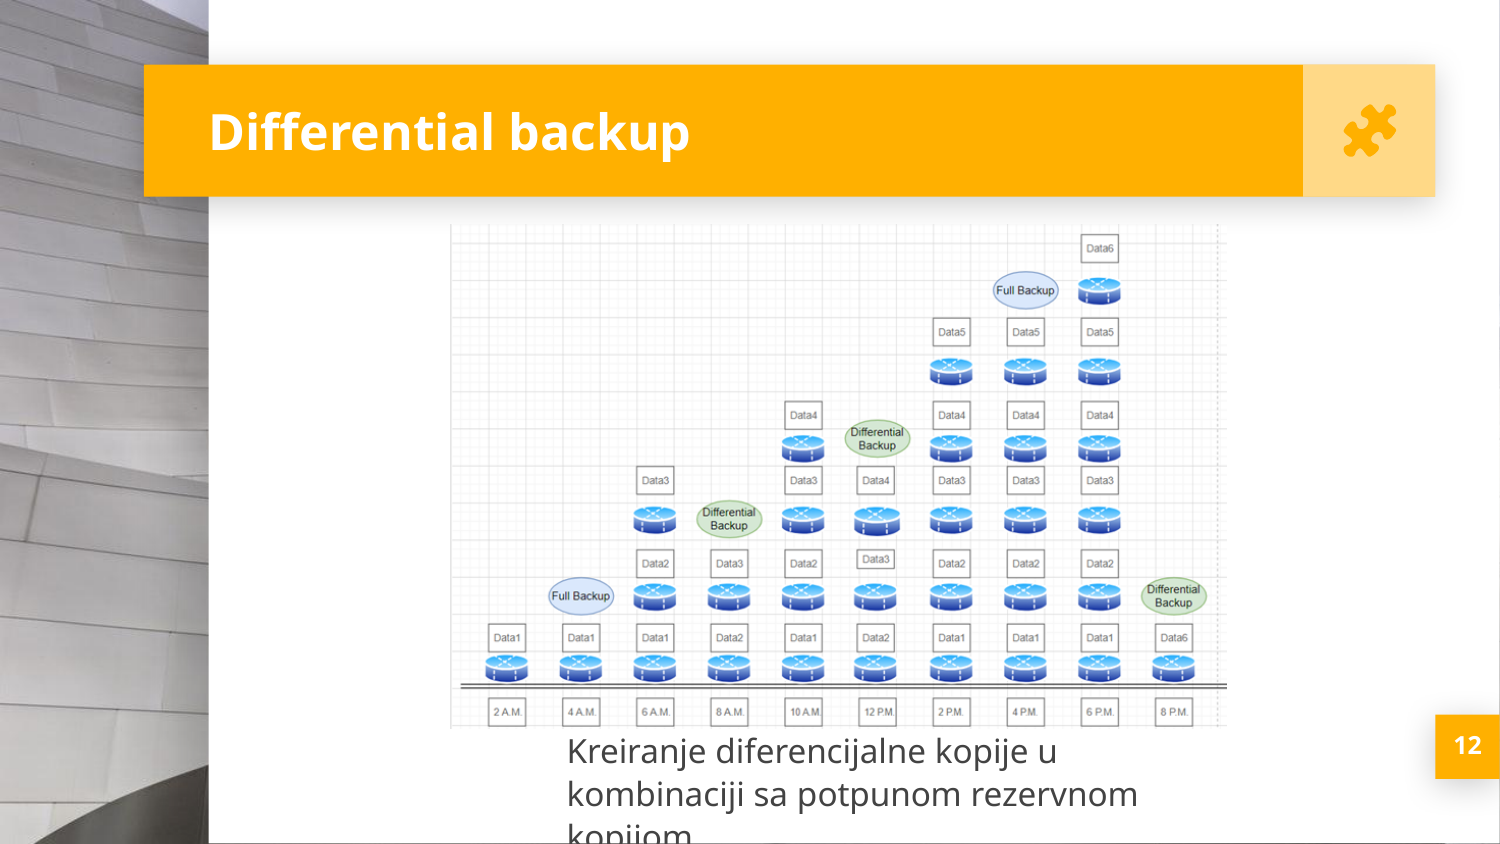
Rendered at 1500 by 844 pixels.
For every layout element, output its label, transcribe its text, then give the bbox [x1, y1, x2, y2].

text_box Differential backup [193, 64, 1300, 197]
text_box [1343, 104, 1397, 157]
text_box Kreiranje diferencijalne kopije u kombinaciji sa potpunom rezervnom kopijom [551, 737, 1227, 844]
text_box <number> [1435, 714, 1500, 779]
picture [449, 224, 1228, 730]
picture [0, 0, 208, 844]
